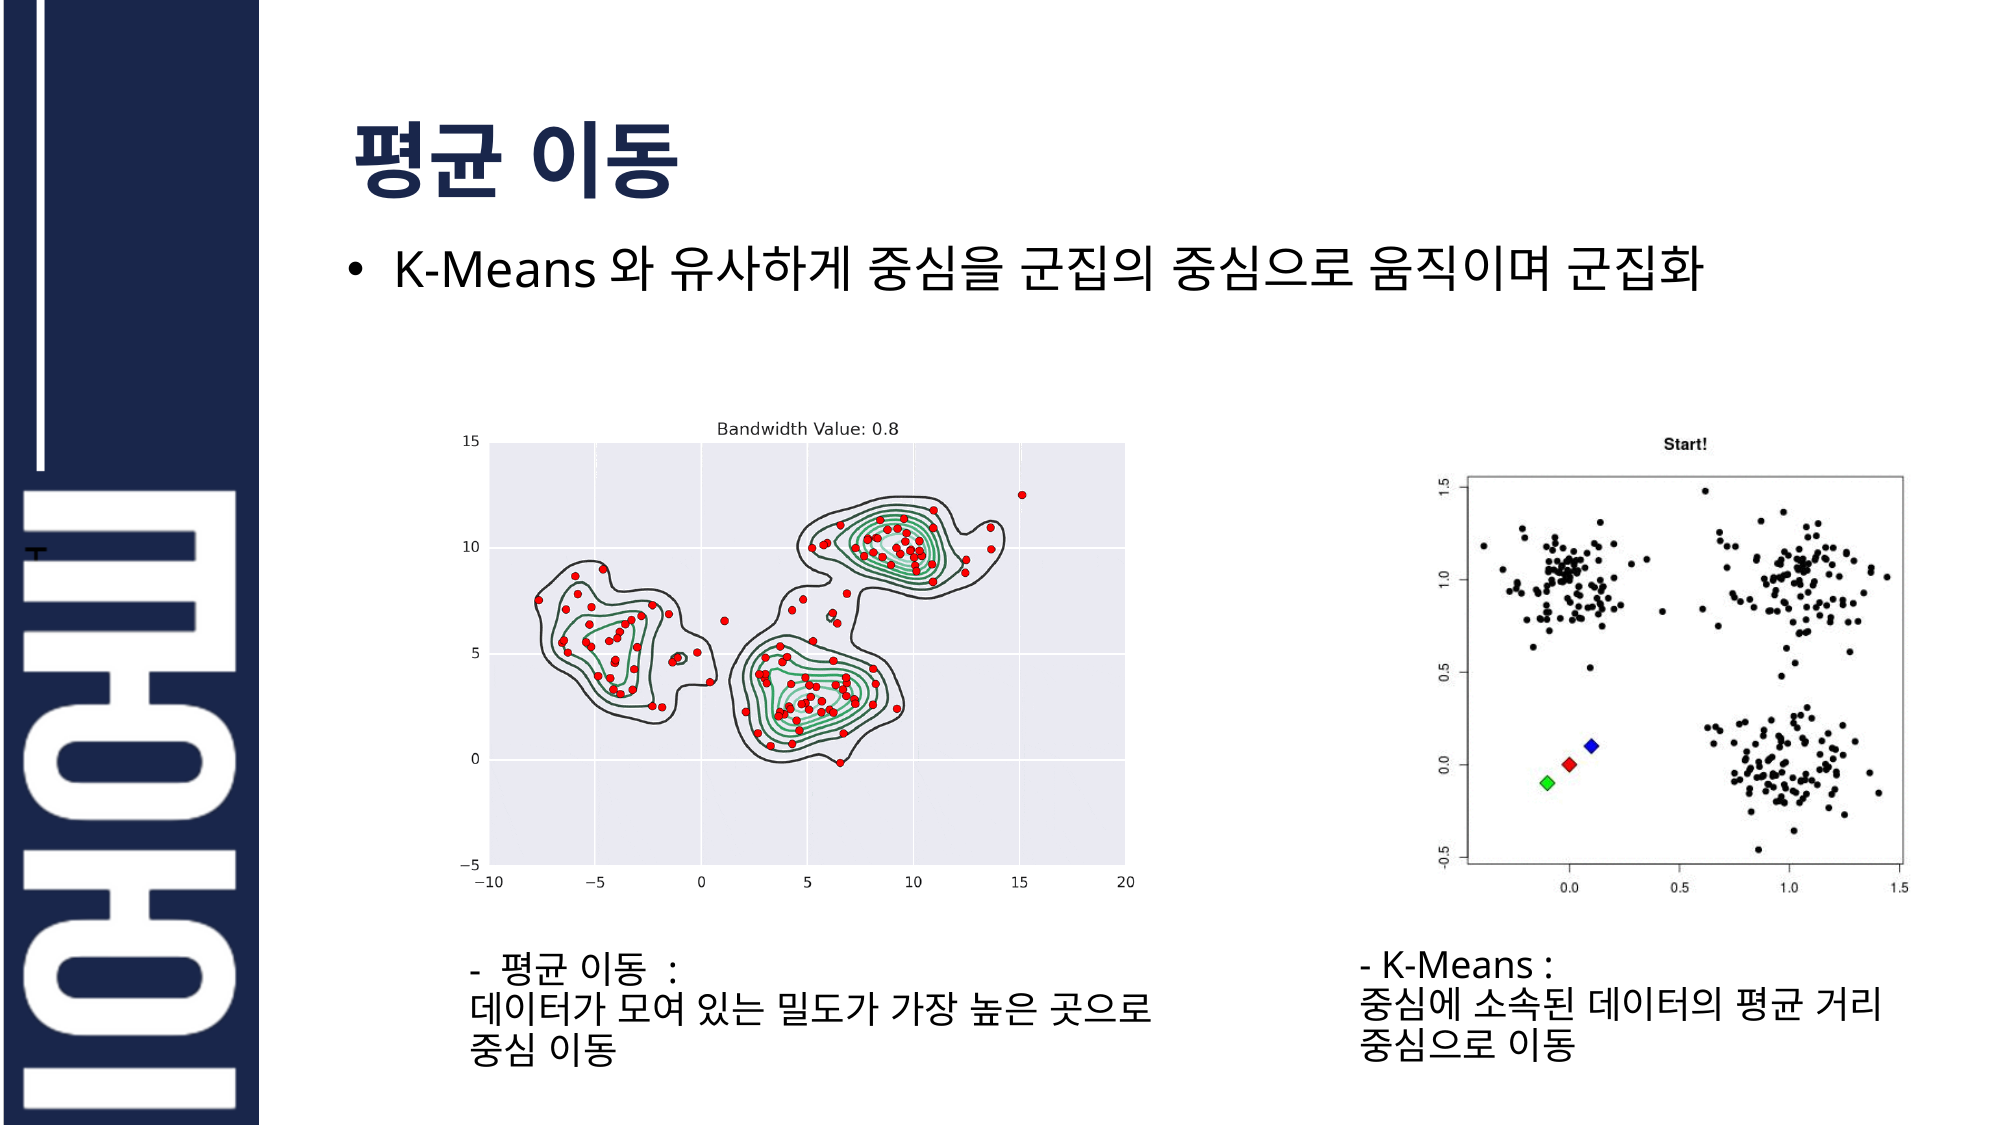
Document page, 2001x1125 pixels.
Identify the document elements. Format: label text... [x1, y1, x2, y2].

text_box - K-Means : 중심에 소속된 데이터의 평균 거리 중심으로 이동 [1335, 938, 2000, 1125]
text_box K-Means와 유사하게 중심을 군집의 중심으로 움직이며 군집화 [332, 230, 1966, 366]
picture [450, 411, 1144, 900]
picture [0, 0, 259, 1125]
picture [1402, 411, 1937, 946]
text_box 평균 이동 [332, 73, 1599, 229]
text_box - 평균 이동 : 데이터가 모여 있는 밀도가 가장 높은 곳으로 중심 이동 [445, 943, 1179, 1080]
